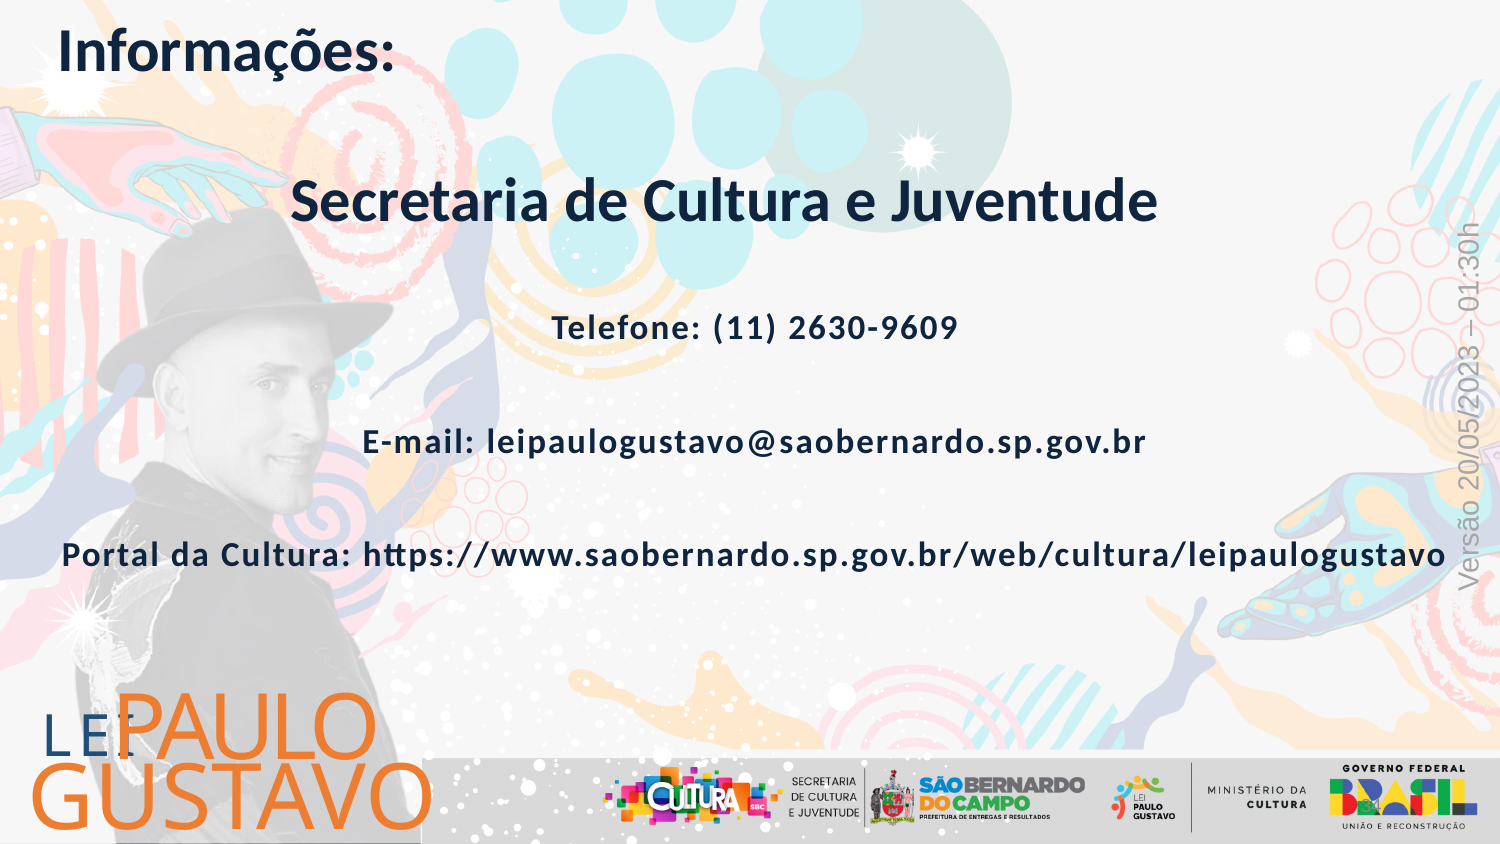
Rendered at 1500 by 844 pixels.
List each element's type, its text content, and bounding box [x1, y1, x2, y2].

picture [490, 759, 1500, 844]
text_box Telefone: (11) 2630-9609 E-mail: leipaulogustavo@saobernardo.sp.gov.br Portal da Cultura: https://www.saobernardo.sp.gov.br/web/cultura/leipaulogustavo [43, 302, 1441, 604]
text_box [13, 660, 490, 844]
text_box Informações: Secretaria de Cultura e Juventude [42, 0, 1408, 250]
text_box Versão 20/05/2023 – 01:30h [1441, 9, 1492, 805]
slide_number 34 [1059, 782, 1397, 828]
